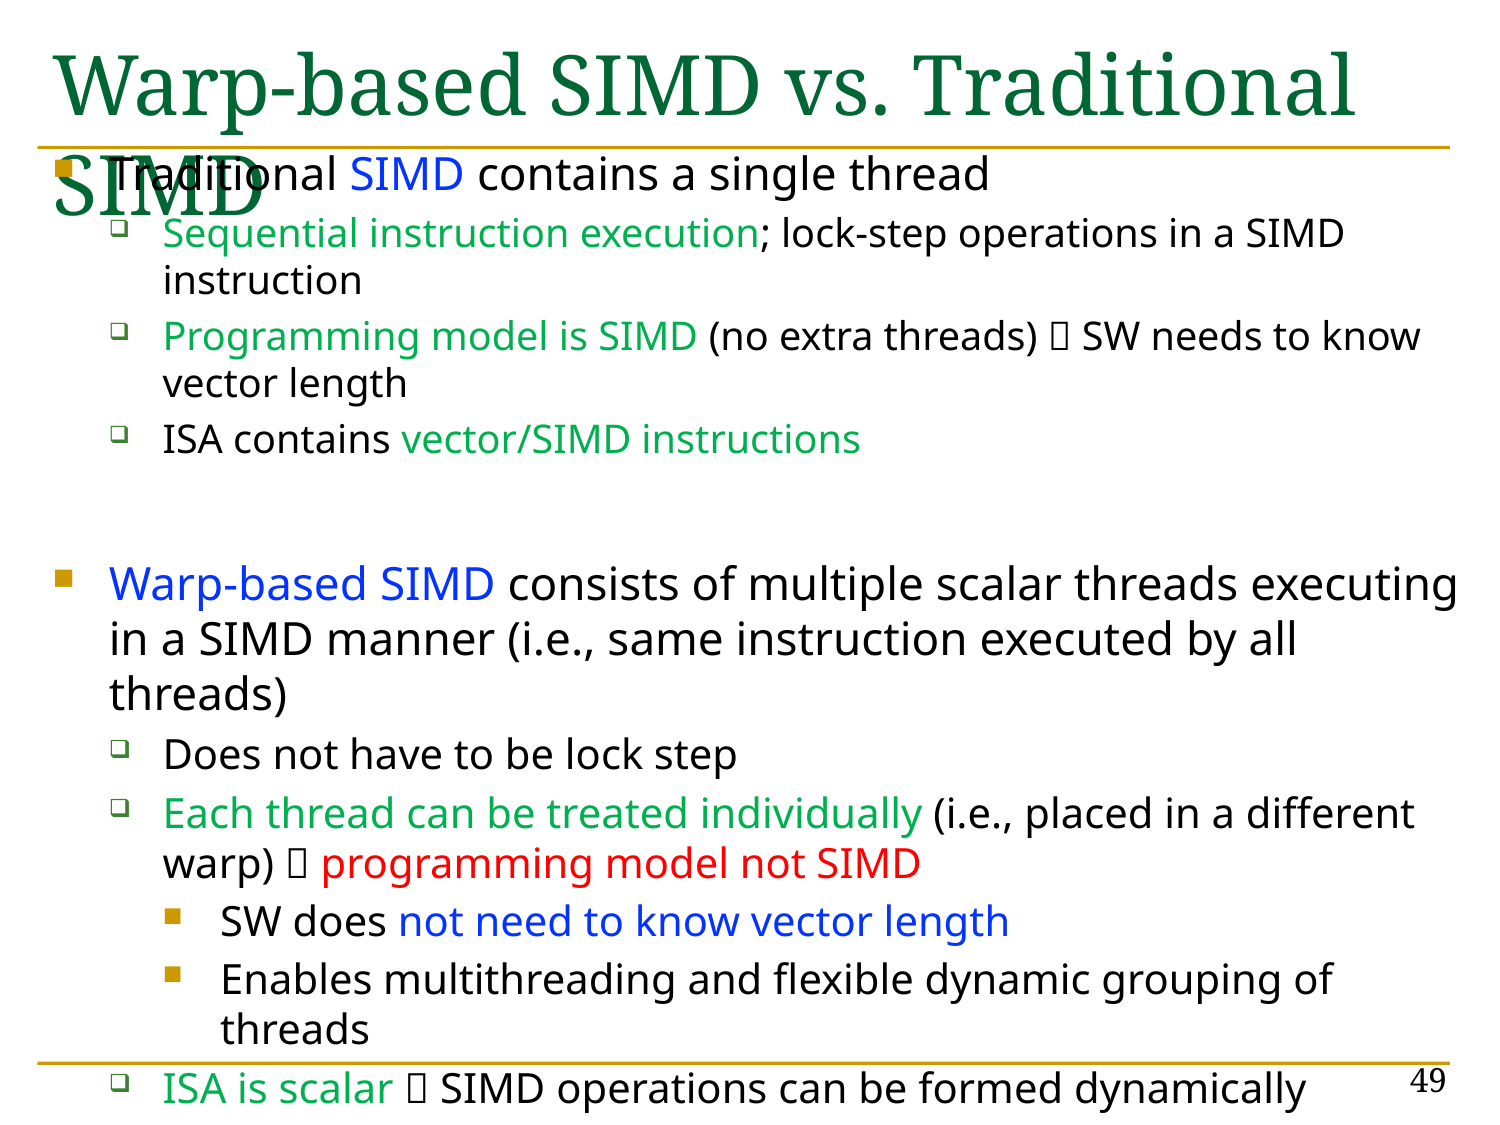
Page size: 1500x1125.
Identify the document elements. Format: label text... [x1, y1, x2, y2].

title Warp-based SIMD vs. Traditional SIMD [37, 24, 1450, 137]
slide_number 49 [1111, 1036, 1462, 1112]
list Traditional SIMD contains a single thread Sequential instruction execution; lock-step operations in a SIMD instruction Programming model is SIMD (no extra threads)  SW needs to know vector length ISA contains vector/SIMD instructions Warp-based SIMD consists of multiple scalar threads executing in a SIMD manner (i.e., same instruction executed by all threads) Does not have to be lock step Each thread can be treated individually (i.e., placed in a different warp)  programming model not SIMD SW does not need to know vector length Enables multithreading and flexible dynamic grouping of threads ISA is scalar  SIMD operations can be formed dynamically Essentially, it is SPMD programming model implemented on SIMD hardware [37, 137, 1500, 990]
